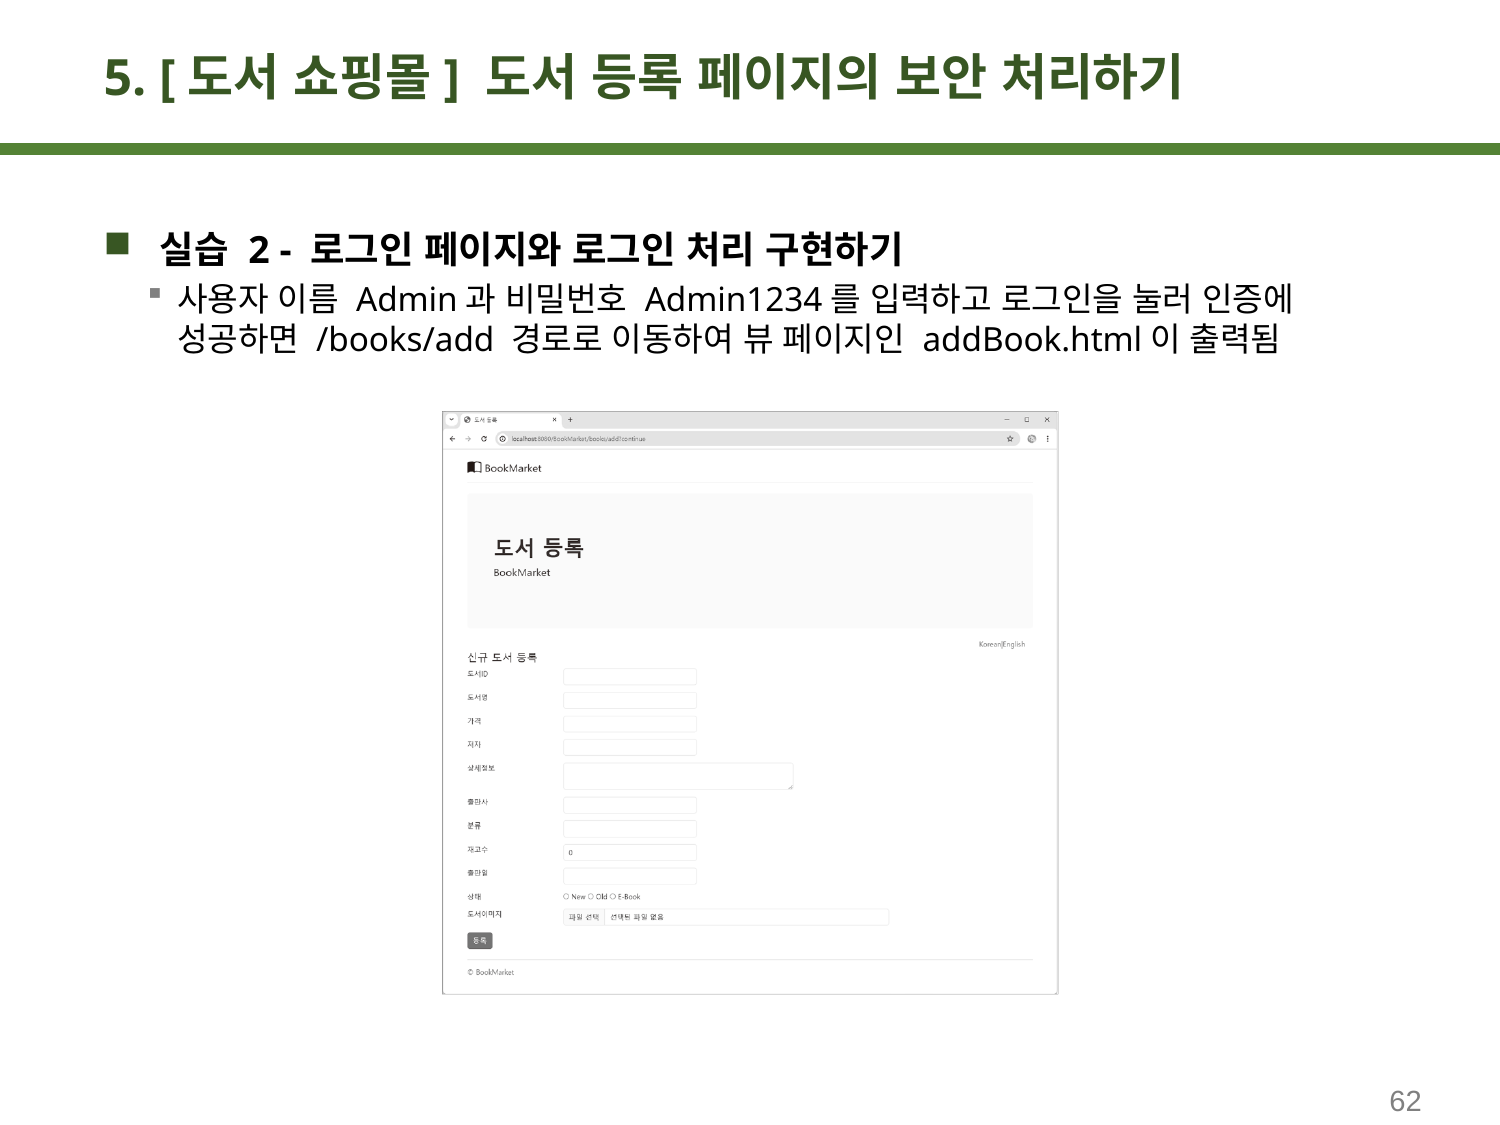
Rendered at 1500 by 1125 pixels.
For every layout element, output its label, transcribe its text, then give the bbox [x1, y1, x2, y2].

list 실습 2 - 로그인 페이지와 로그인 처리 구현하기 사용자 이름 Admin과 비밀번호 Admin1234를 입력하고 로그인을 눌러 인증에 성공하면 /books/add 경로로 이동하여 뷰 페이지인 addBook.html이 출력됨 [88, 196, 1423, 1083]
title 5. [도서 쇼핑몰] 도서 등록 페이지의 보안 처리하기 [88, 30, 1447, 121]
picture [439, 407, 1061, 997]
